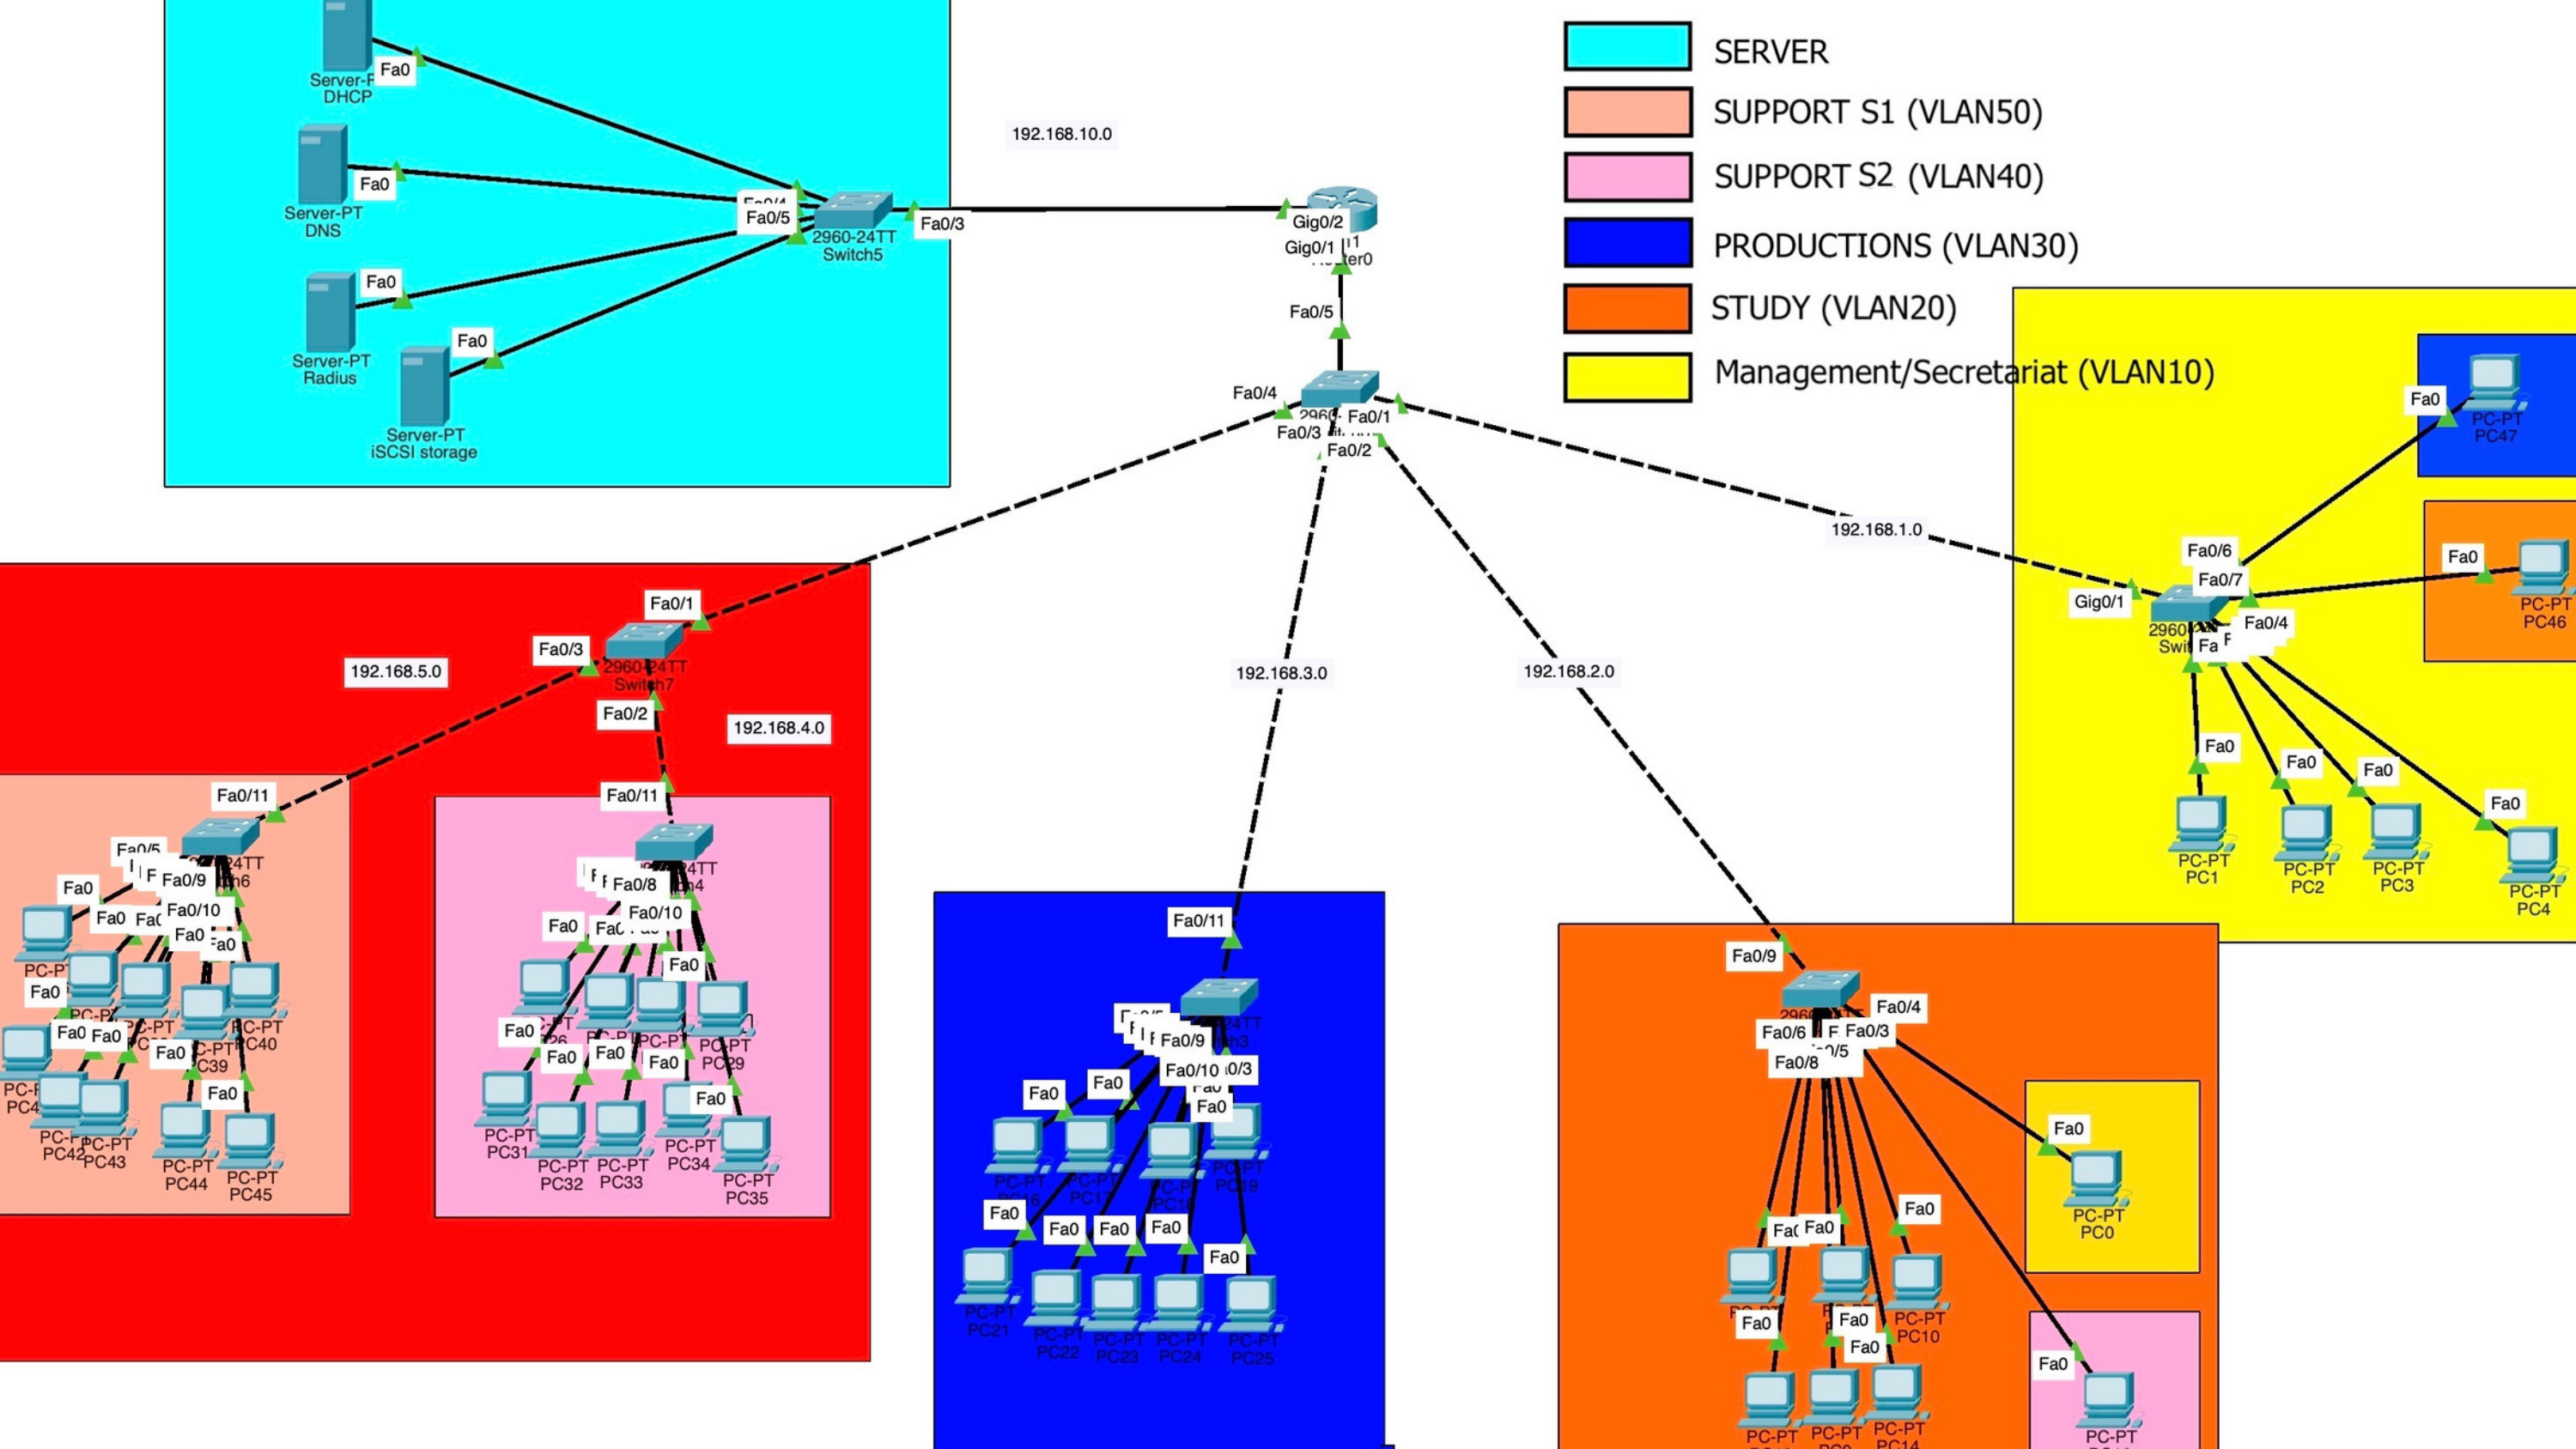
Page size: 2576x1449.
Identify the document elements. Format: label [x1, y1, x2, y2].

text_box [0, 0, 2576, 1449]
